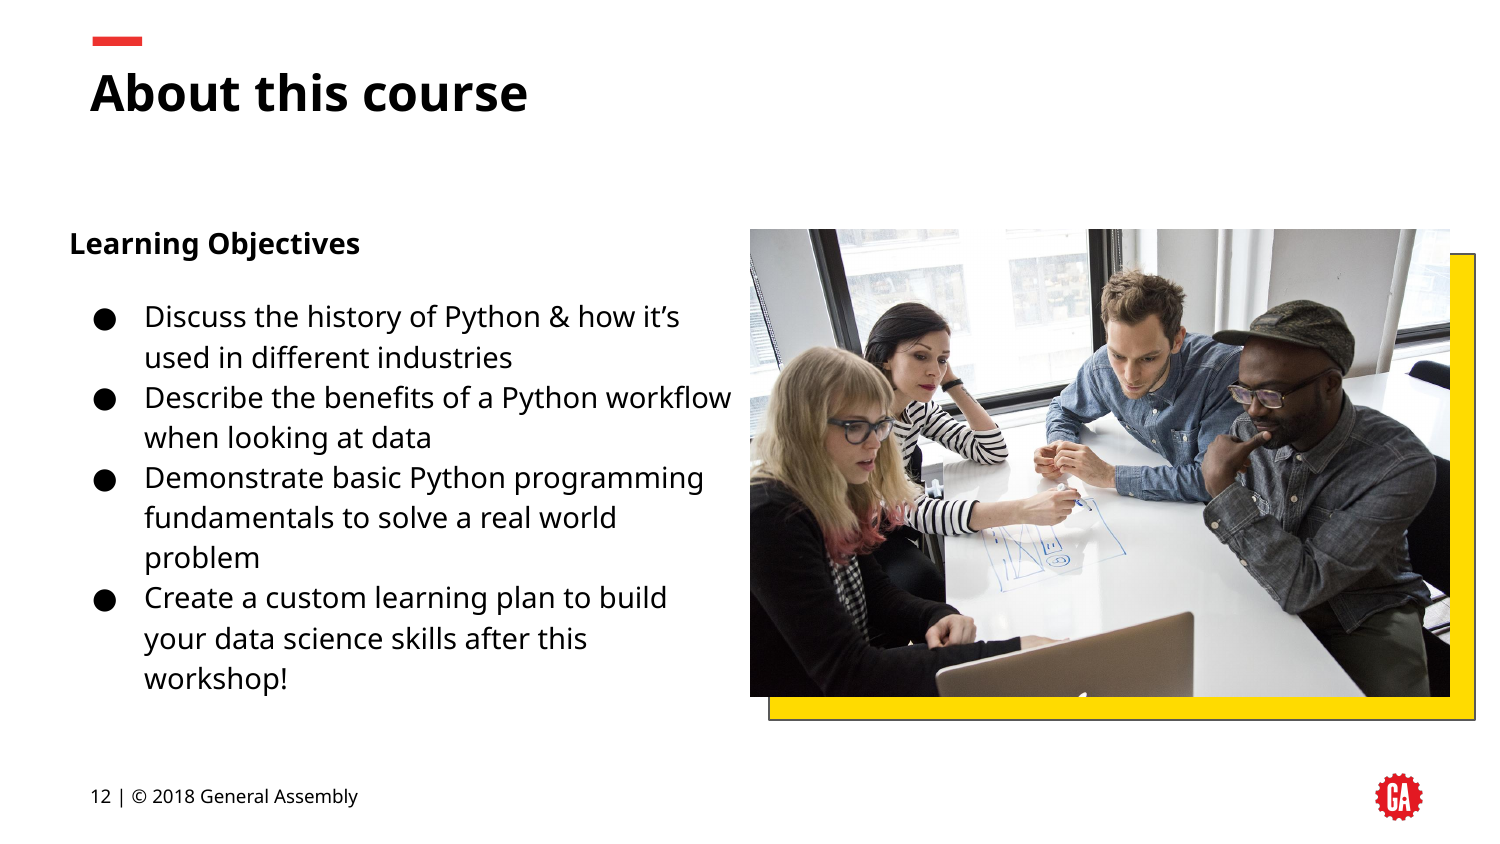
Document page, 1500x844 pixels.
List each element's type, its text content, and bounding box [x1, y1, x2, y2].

title About this course [75, 46, 1473, 140]
picture [1373, 771, 1425, 823]
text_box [749, 229, 1476, 720]
list Learning Objectives Discuss the history of Python & how it’s used in different industries Describe the benefits of a Python workflow when looking at data Demonstrate basic Python programming fundamentals to solve a real world problem Create a custom learning plan to build your data science skills after this workshop! [54, 205, 750, 745]
slide_number ‹#› | © 2018 General Assembly [75, 764, 545, 830]
